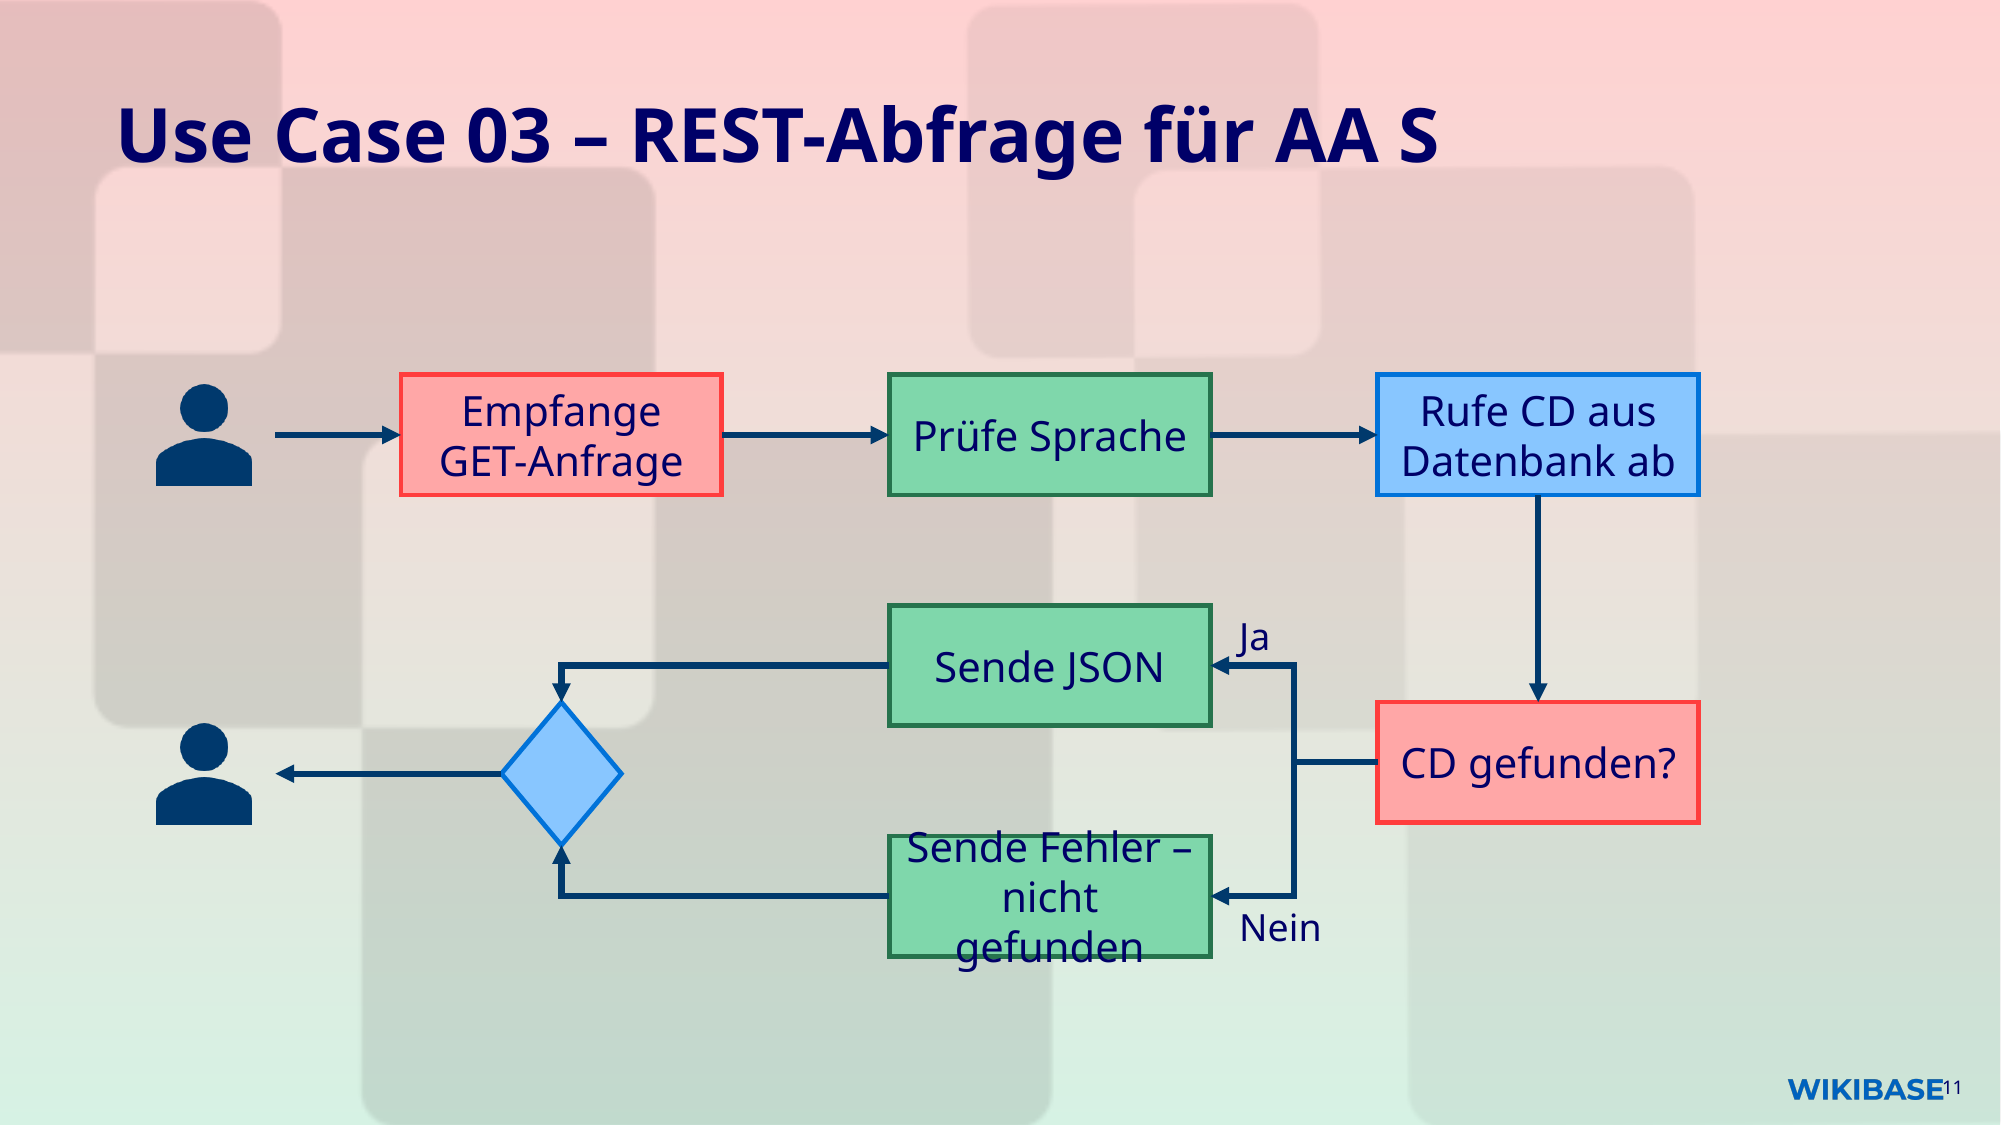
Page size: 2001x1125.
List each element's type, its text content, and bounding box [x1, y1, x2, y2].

picture [132, 363, 276, 507]
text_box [1210, 665, 1378, 762]
text_box [501, 702, 623, 846]
text_box Empfange GET-Anfrage [400, 374, 723, 496]
text_box Rufe CD aus Datenbank ab [1377, 374, 1700, 496]
text_box Prüfe Sprache [888, 374, 1211, 496]
title Use Case 03 – REST-Abfrage für AA S [100, 90, 1849, 276]
slide_number 11 [1908, 1058, 1979, 1119]
text_box Sende JSON [888, 604, 1211, 727]
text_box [561, 845, 890, 897]
text_box CD gefunden? [1378, 701, 1700, 823]
text_box Nein [1224, 897, 1358, 956]
text_box Ja [1224, 605, 1313, 665]
picture [132, 702, 276, 846]
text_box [1210, 762, 1378, 897]
picture [1780, 1072, 1908, 1105]
text_box Sende Fehler – nicht gefunden [888, 835, 1211, 957]
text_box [561, 665, 890, 703]
